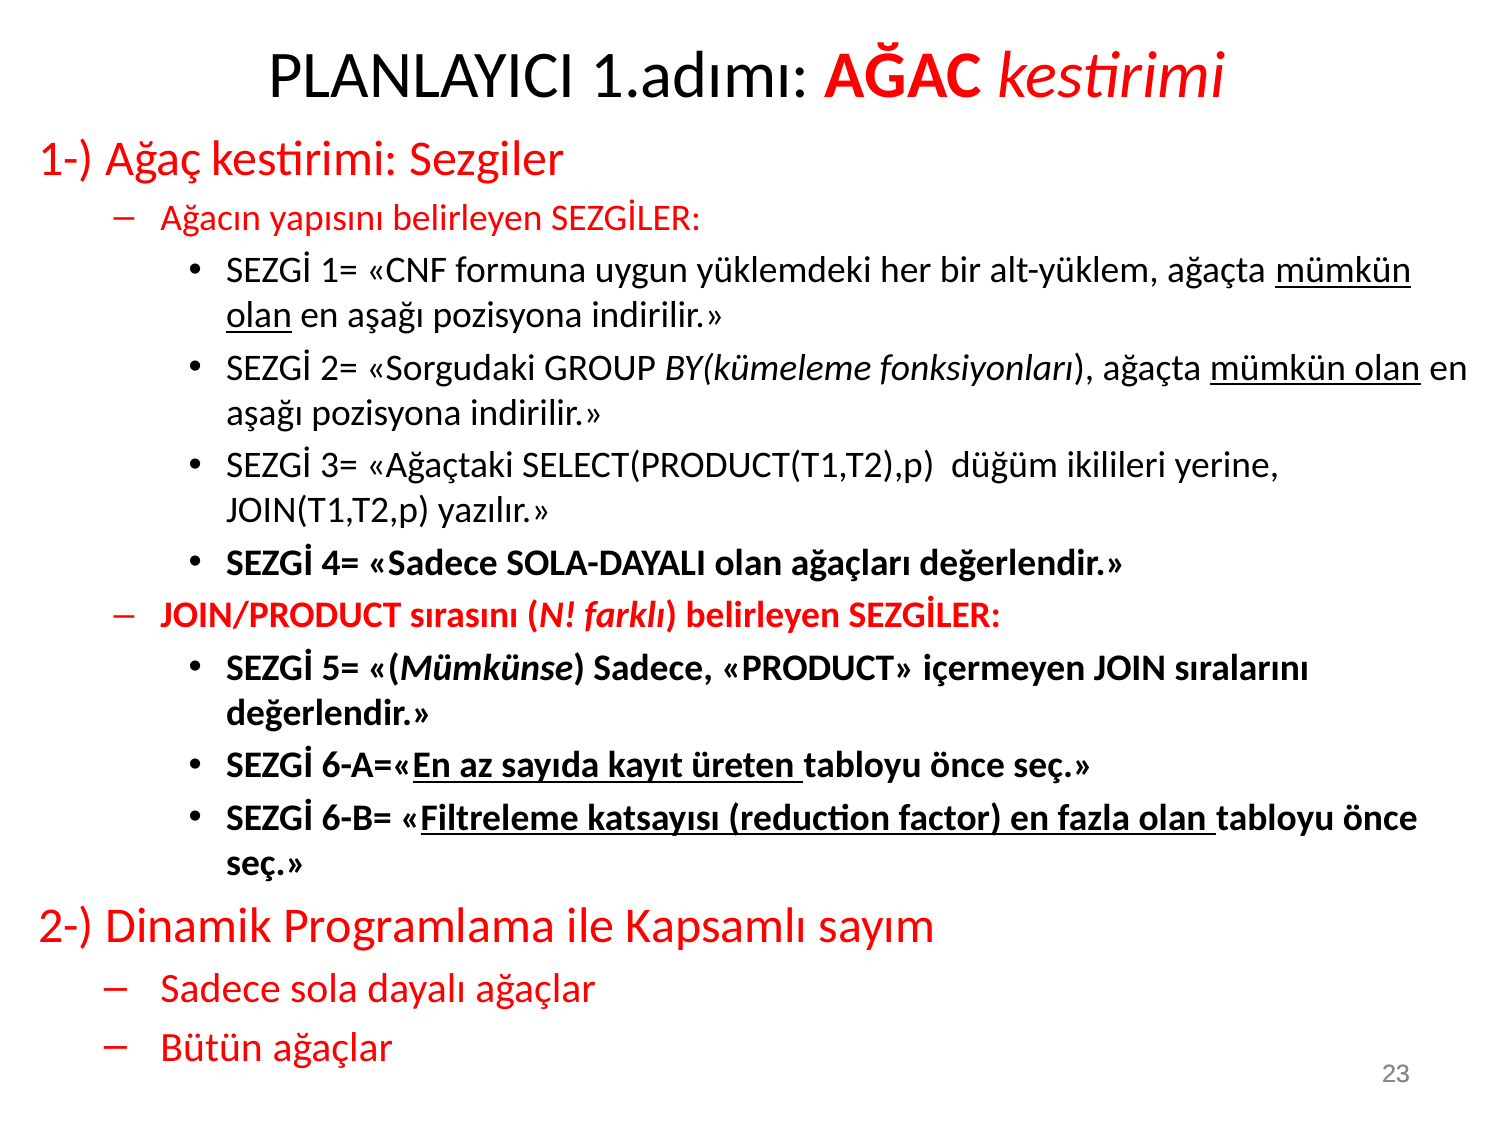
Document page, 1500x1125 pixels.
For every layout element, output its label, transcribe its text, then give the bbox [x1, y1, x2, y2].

text_box PLANLAYICI 1.adımı: AĞAC kestirimi [72, 23, 1423, 118]
text_box 23 [1074, 1042, 1425, 1103]
list 1-) Ağaç kestirimi: Sezgiler Ağacın yapısını belirleyen SEZGİLER: SEZGİ 1= «CNF formuna uygun yüklemdeki her bir alt-yüklem, ağaçta mümkün olan en aşağı pozisyona indirilir.» SEZGİ 2= «Sorgudaki GROUP BY(kümeleme fonksiyonları), ağaçta mümkün olan en aşağı pozisyona indirilir.» SEZGİ 3= «Ağaçtaki SELECT(PRODUCT(T1,T2),p) düğüm ikilileri yerine, JOIN(T1,T2,p) yazılır.» SEZGİ 4= «Sadece SOLA-DAYALI olan ağaçları değerlendir.» JOIN/PRODUCT sırasını (N! farklı) belirleyen SEZGİLER: SEZGİ 5= «(Mümkünse) Sadece, «PRODUCT» içermeyen JOIN sıralarını değerlendir.» SEZGİ 6-A=«En az sayıda kayıt üreten tabloyu önce seç.» SEZGİ 6-B= «Filtreleme katsayısı (reduction factor) en fazla olan tabloyu önce seç.» 2-) Dinamik Programlama ile Kapsamlı sayım Sadece sola dayalı ağaçlar Bütün ağaçlar [23, 117, 1489, 1125]
